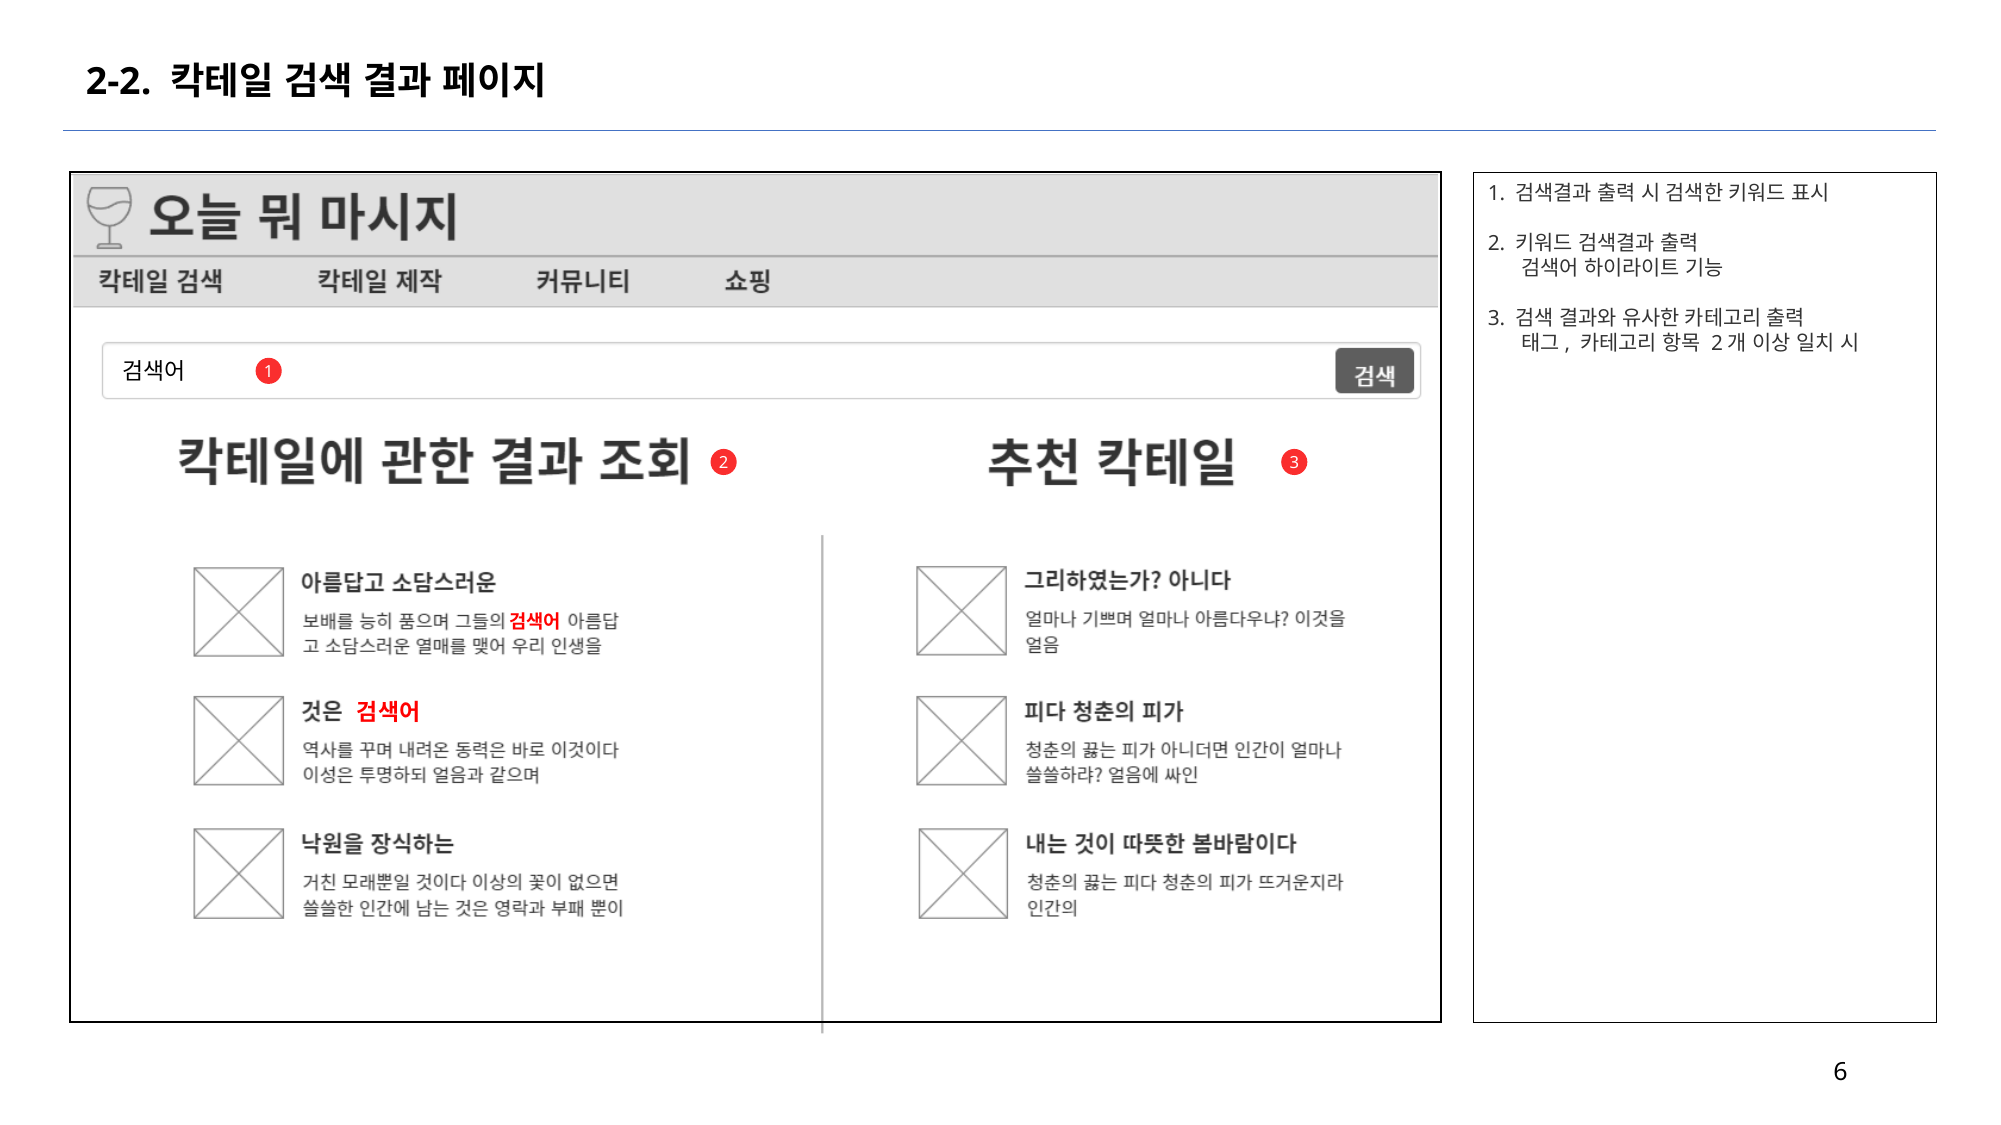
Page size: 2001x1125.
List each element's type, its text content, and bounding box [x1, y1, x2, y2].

picture [71, 174, 1438, 1043]
text_box 2-2. 칵테일 검색 결과 페이지 [71, 49, 562, 110]
slide_number 6 [1412, 1042, 1863, 1103]
text_box [69, 171, 1442, 1023]
text_box 1. 검색결과 출력 시 검색한 키워드 표시 2. 키워드 검색결과 출력 검색어 하이라이트 기능 3. 검색 결과와 유사한 카테고리 출력 태그, 카테고리 항목 2개 이상 일치 시 [1473, 172, 1937, 1023]
